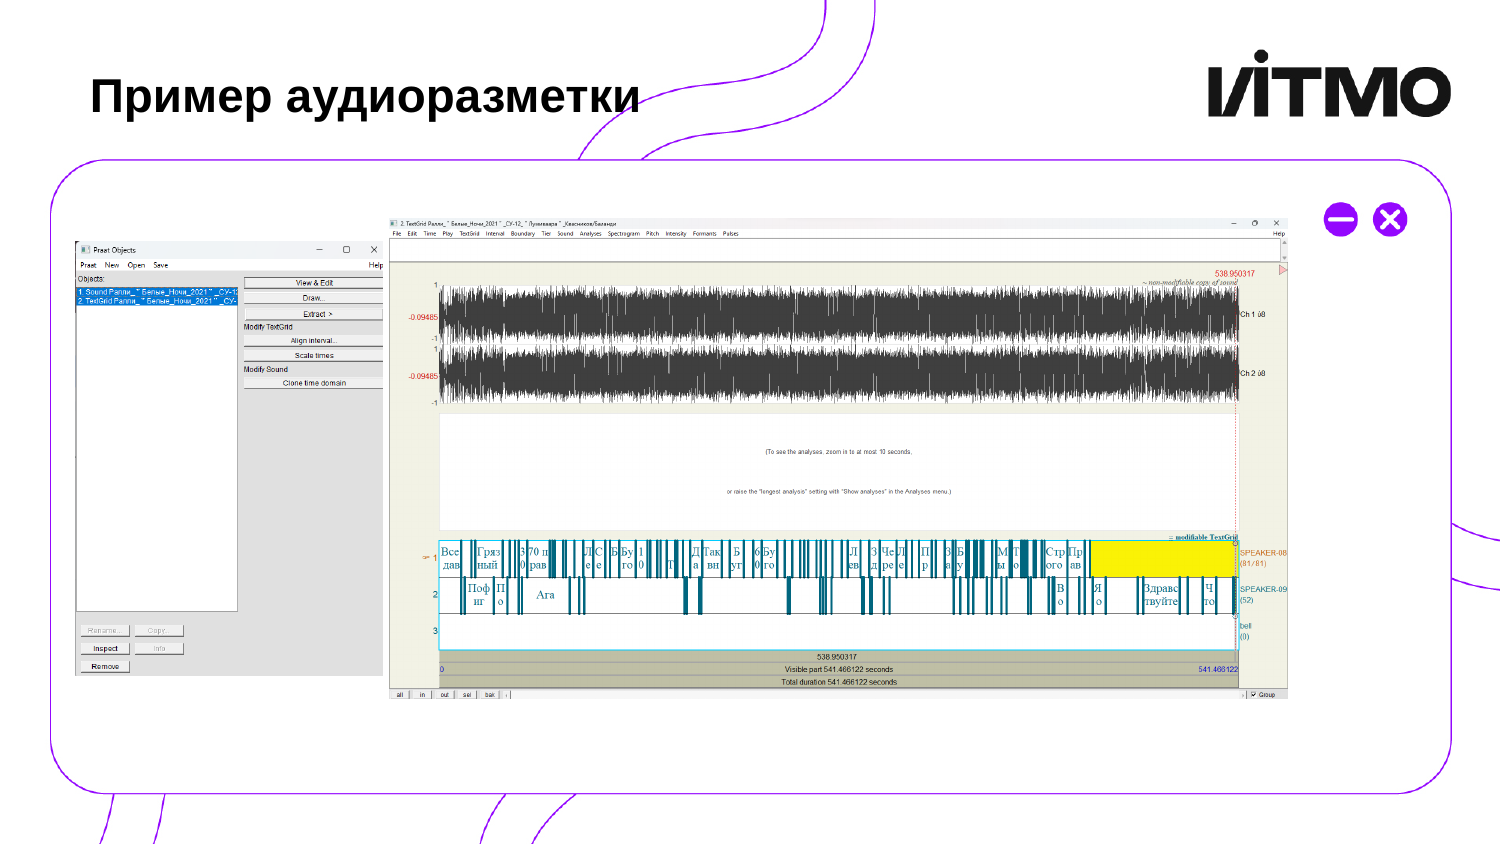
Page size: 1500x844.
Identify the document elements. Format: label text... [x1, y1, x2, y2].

picture [0, 0, 1500, 844]
title Пример аудиоразметки [75, 50, 1195, 137]
